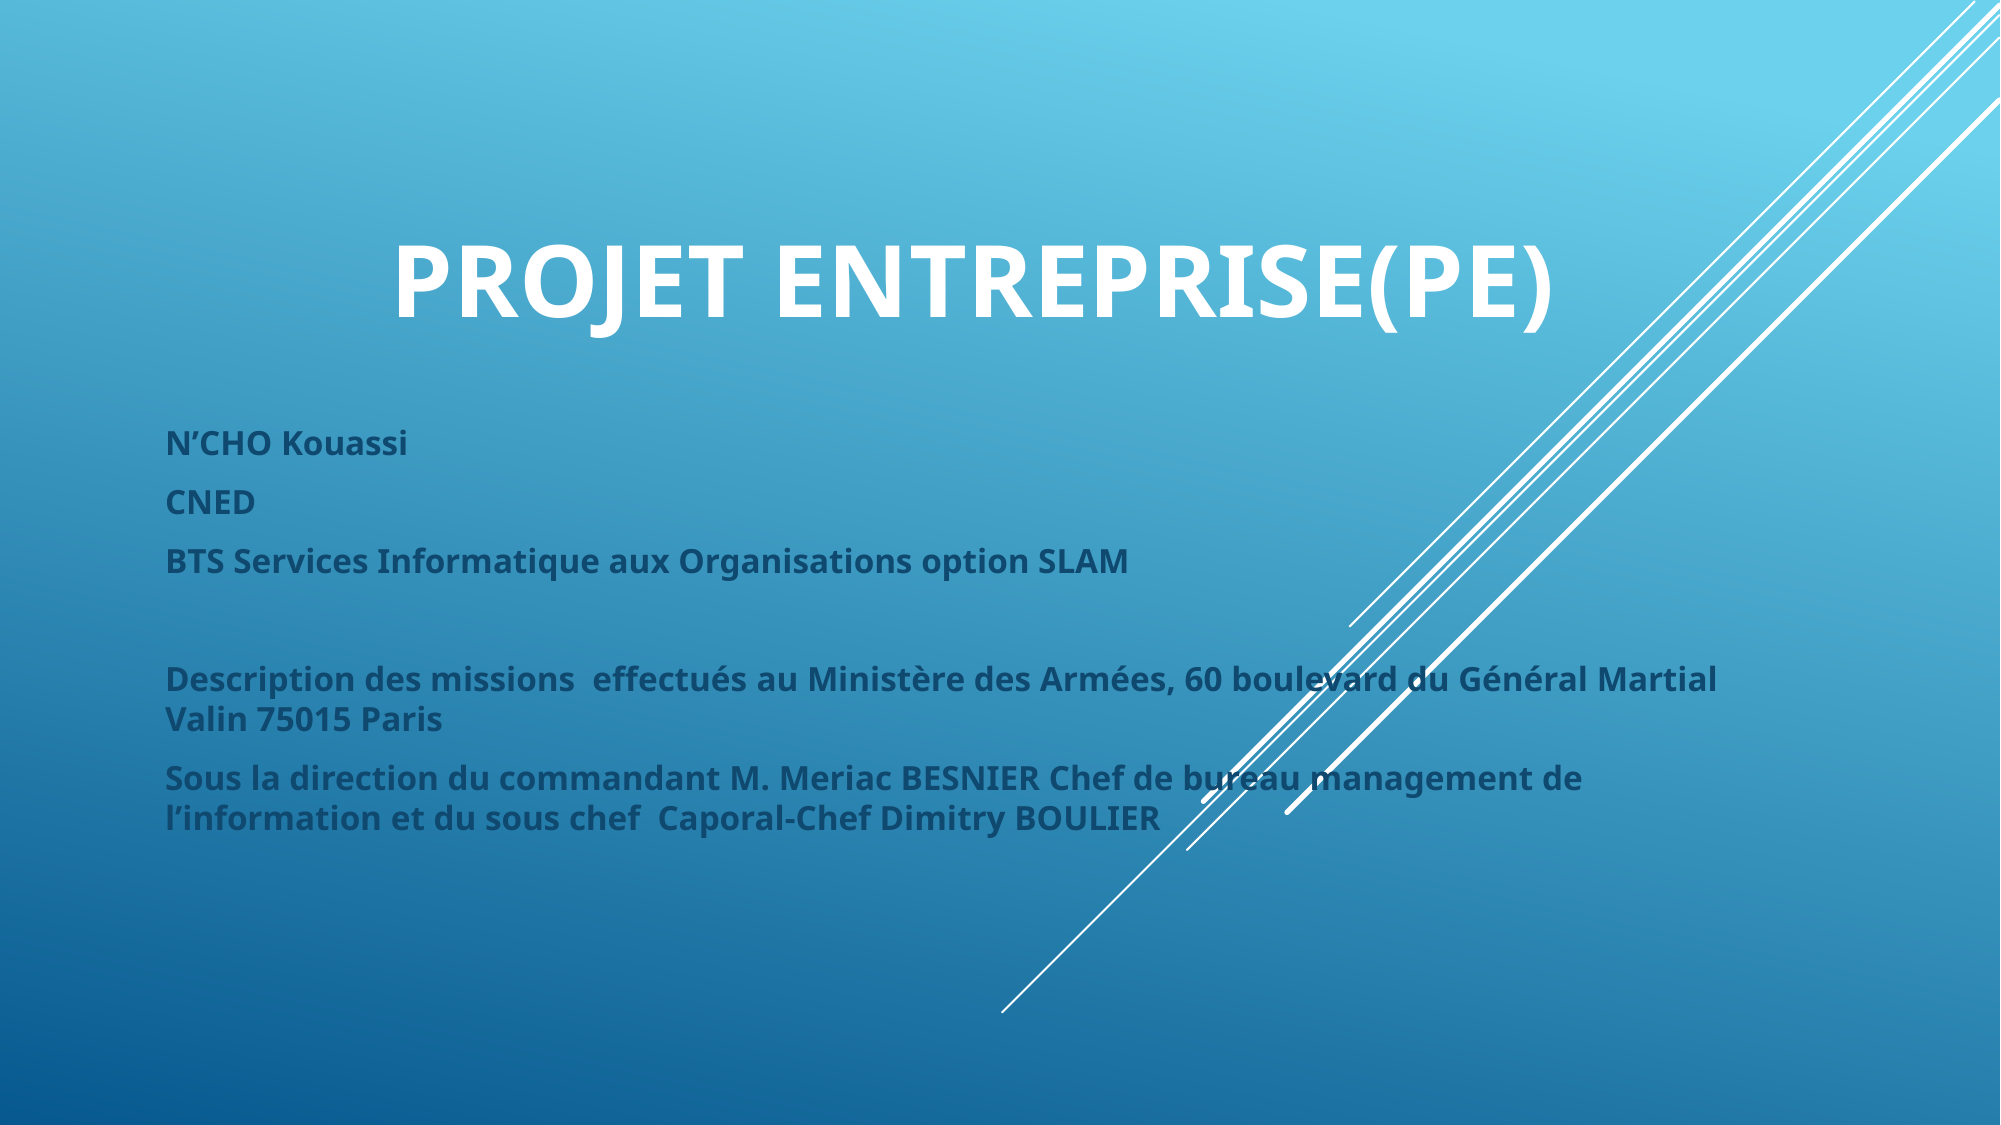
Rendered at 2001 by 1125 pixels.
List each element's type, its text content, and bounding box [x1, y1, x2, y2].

subtitle N’CHO Kouassi CNED BTS Services Informatique aux Organisations option SLAM Description des missions effectués au Ministère des Armées, 60 boulevard du Général Martial Valin 75015 Paris Sous la direction du commandant M. Meriac BESNIER Chef de bureau management de l’information et du sous chef Caporal-Chef Dimitry BOULIER [150, 345, 1814, 1053]
title Projet entreprise(pe) [222, 62, 1723, 345]
